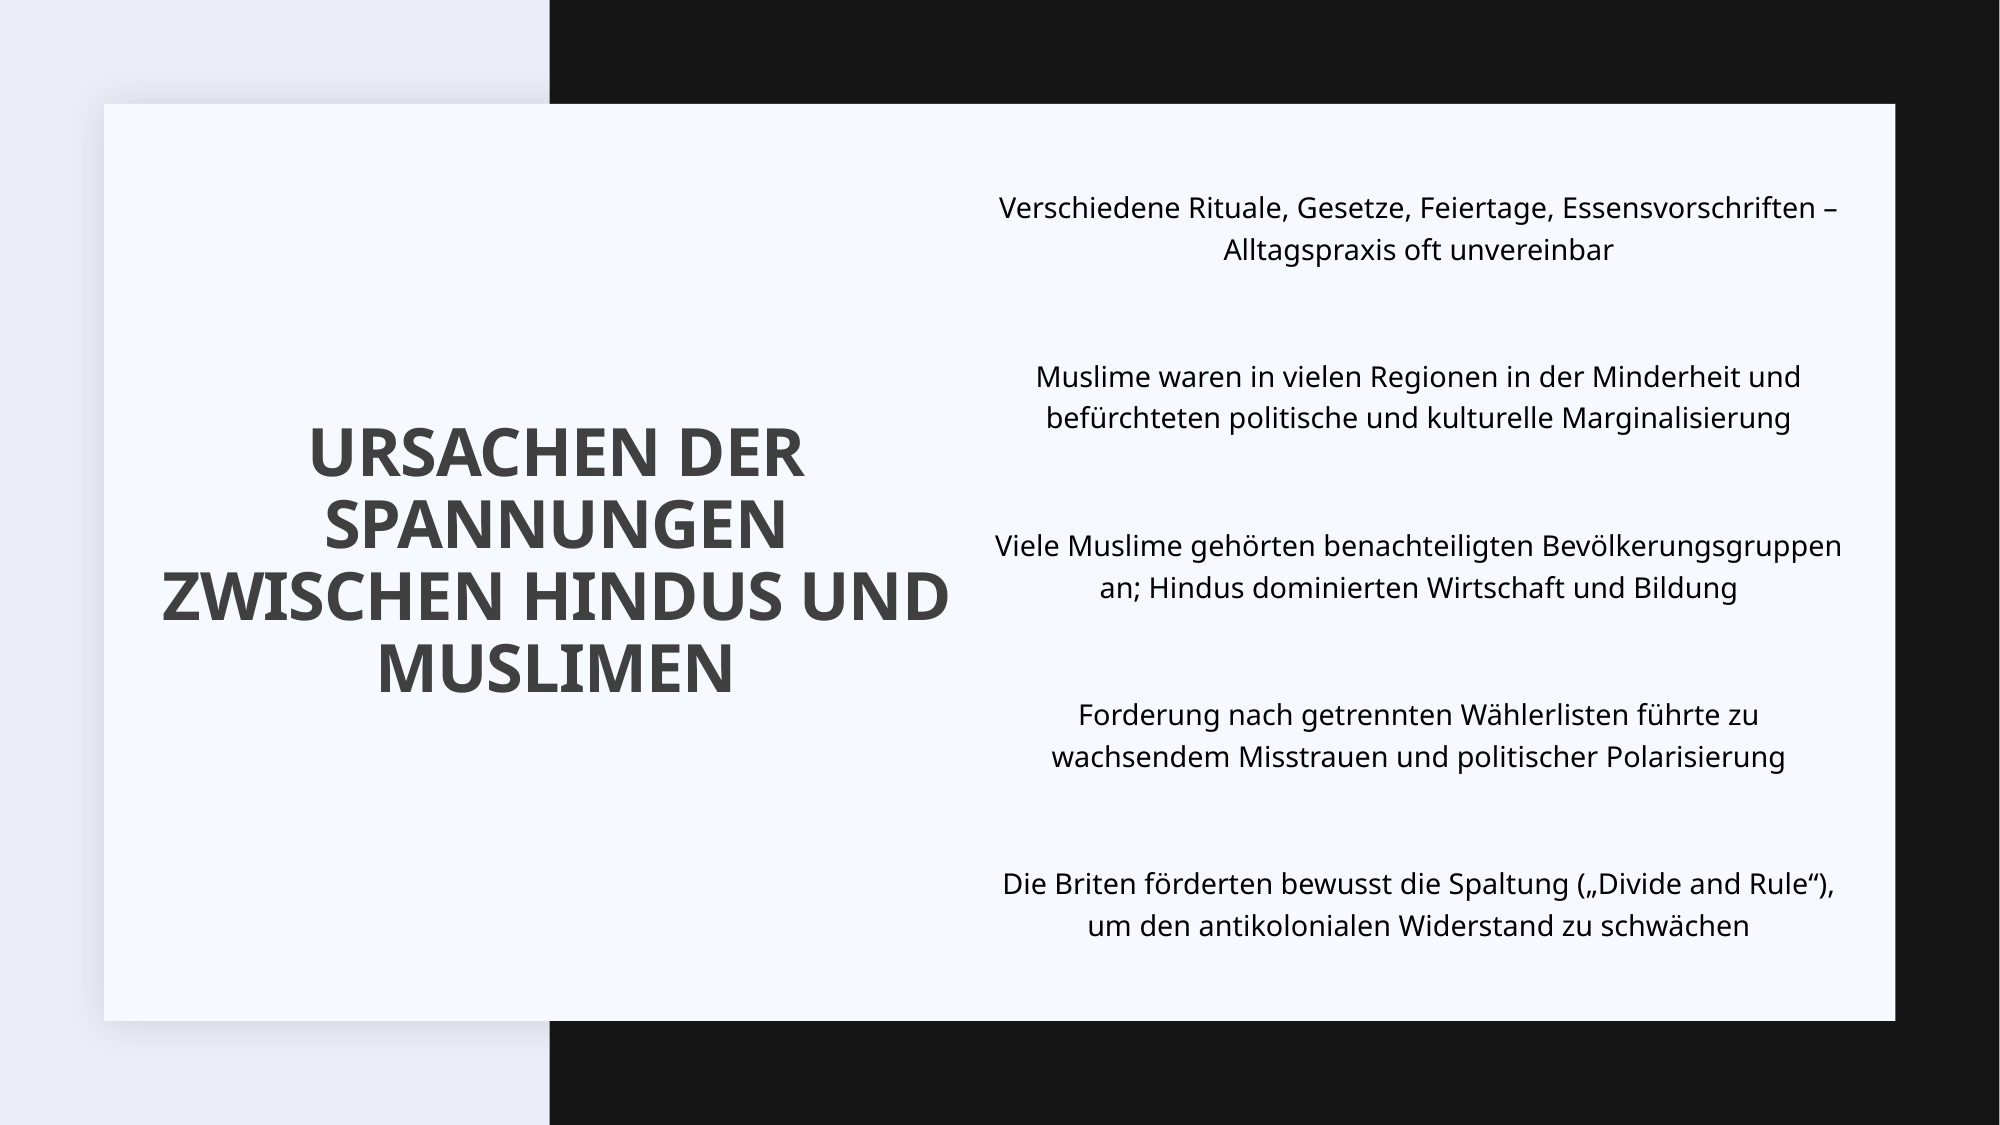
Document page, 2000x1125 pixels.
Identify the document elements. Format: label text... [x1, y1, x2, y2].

title Ursachen der Spannungen zwischen Hindus und Muslimen [132, 383, 981, 742]
list Verschiedene Rituale, Gesetze, Feiertage, Essensvorschriften –Alltagspraxis oft unvereinbar Muslime waren in vielen Regionen in der Minderheit und befürchteten politische und kulturelle Marginalisierung Viele Muslime gehörten benachteiligten Bevölkerungsgruppen an; Hindus dominierten Wirtschaft und Bildung Forderung nach getrennten Wählerlisten führte zu wachsendem Misstrauen und politischer Polarisierung Die Briten förderten bewusst die Spaltung („Divide and Rule“), um den antikolonialen Widerstand zu schwächen [995, 157, 1844, 968]
